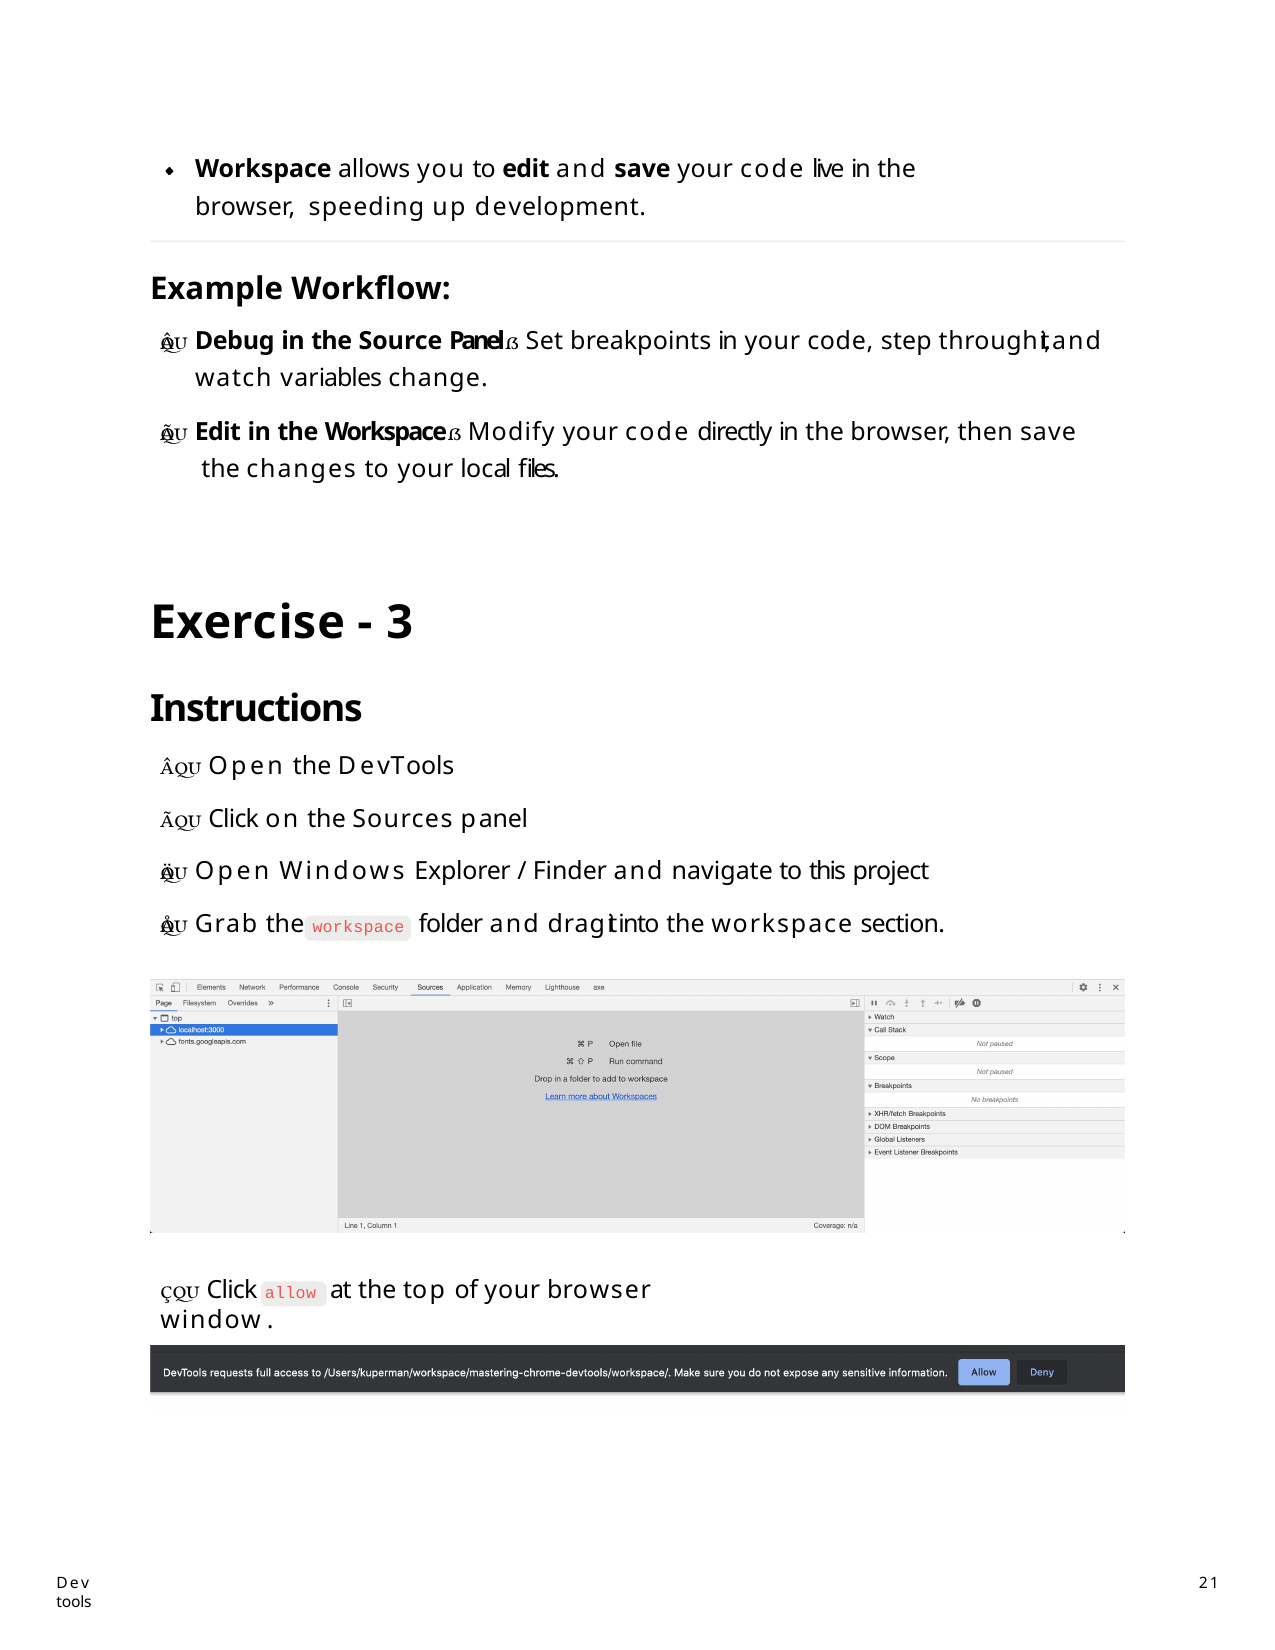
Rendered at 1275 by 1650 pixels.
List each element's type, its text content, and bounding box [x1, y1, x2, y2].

slide_number 34 [1192, 1571, 1225, 1650]
footer Dev tools [54, 1571, 128, 1650]
text_box Exercise - 3 Instructions  Open the DevTools  Click on the Sources panel  Open Windows Explorer / Finder and navigate to this project  Grab the workspace folder and drag it into the workspace section. [147, 590, 956, 938]
text_box  Click allow at the top of your browser window. [158, 1271, 746, 1334]
picture [149, 979, 1126, 1233]
picture [149, 1345, 1126, 1411]
text_box Workspace allows you to edit and save your code live in the browser, speeding up development. Example Workflow:  Debug in the Source Panel Set breakpoints in your code, step through it, and watch variables change.  Edit in the Workspace Modify your code directly in the browser, then save the changes to your local files. [147, 143, 1114, 483]
